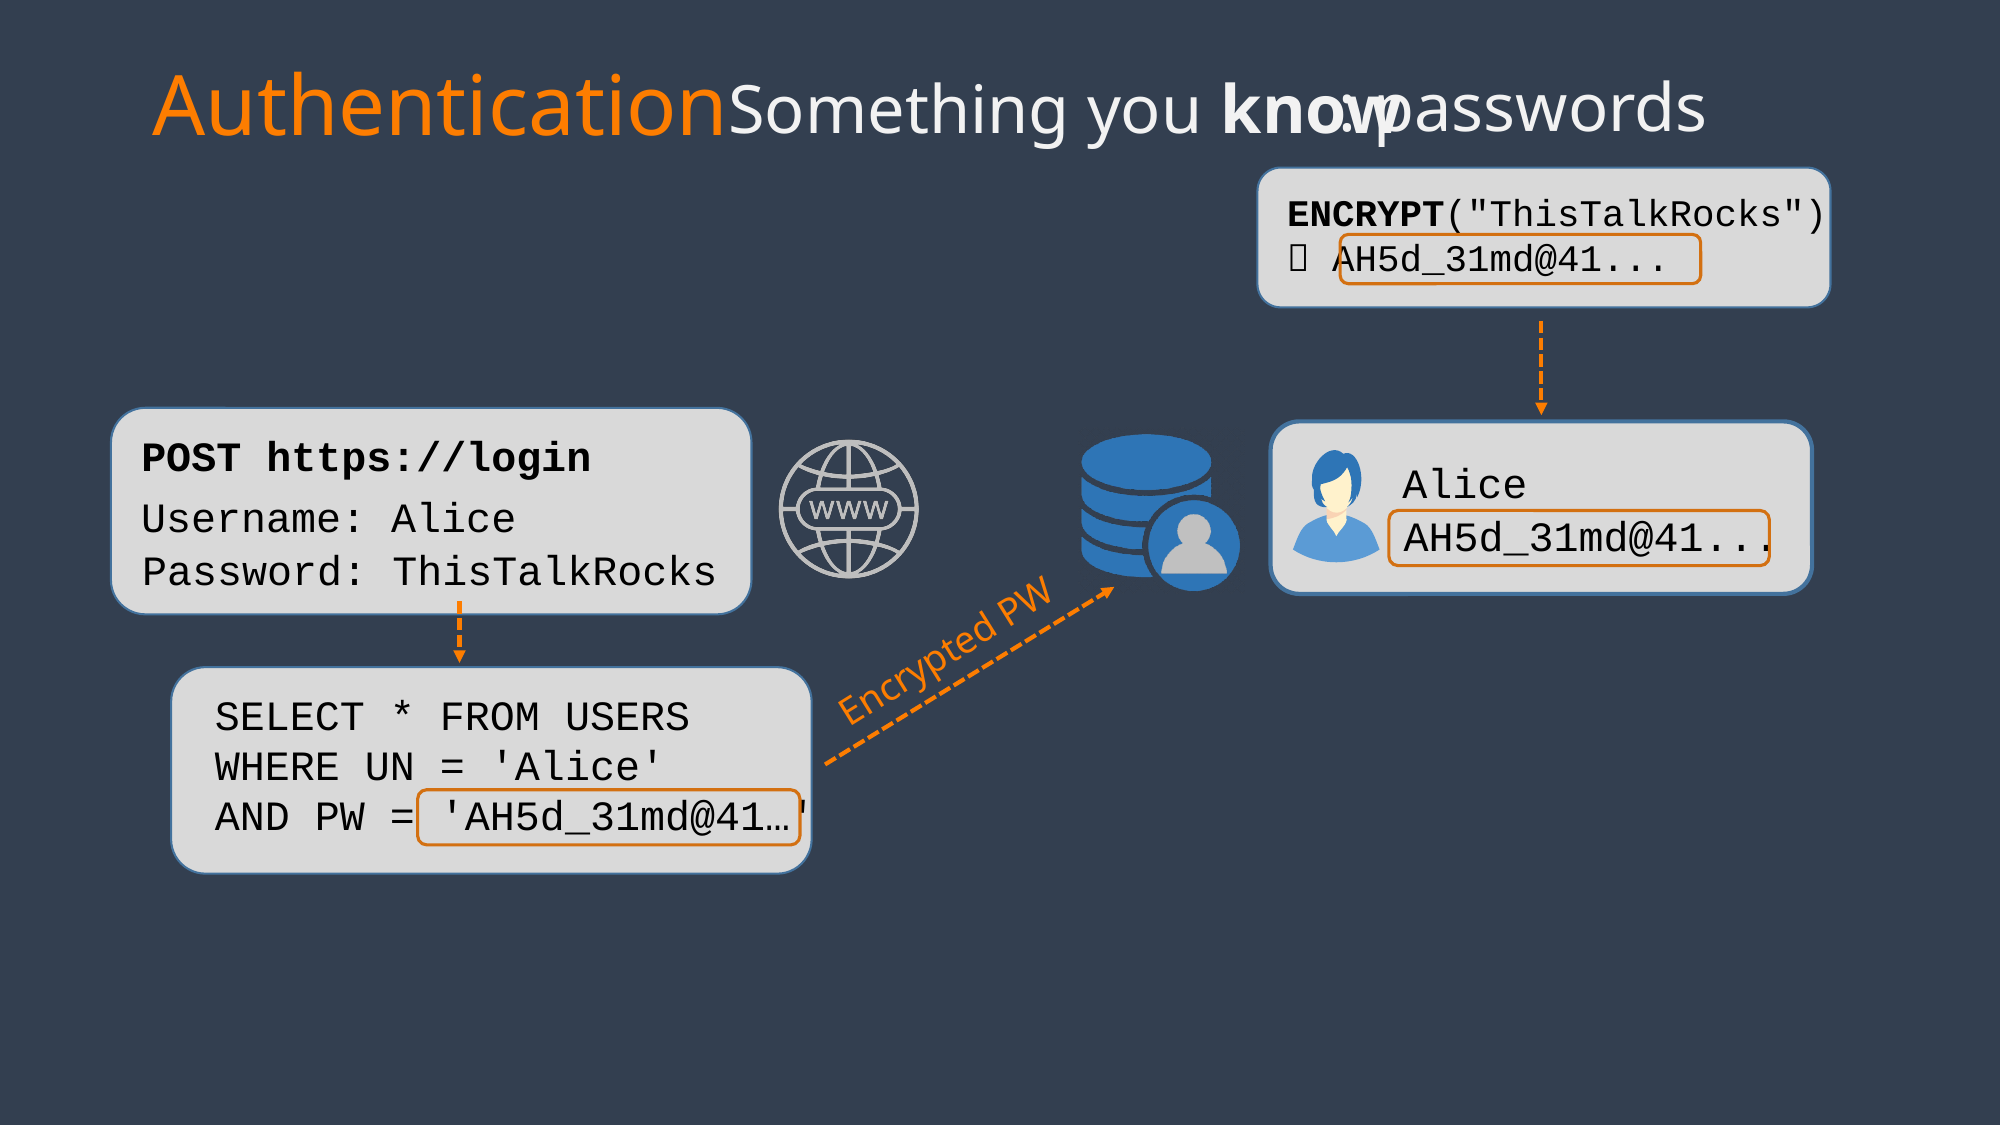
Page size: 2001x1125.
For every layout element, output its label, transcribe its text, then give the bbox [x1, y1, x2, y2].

text_box [109, 407, 137, 615]
picture [1078, 427, 1245, 594]
text_box Username: Alice [126, 483, 137, 548]
list Authentication [137, 55, 1863, 770]
text_box [1339, 233, 1702, 285]
text_box [170, 770, 812, 875]
text_box [416, 788, 801, 846]
text_box POST https://login [126, 421, 137, 483]
text_box SELECT * FROM USERS WHERE UN = 'Alice' AND PW = 'AH5d_31md@41…' [200, 770, 830, 846]
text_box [1270, 421, 1813, 594]
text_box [824, 586, 1115, 765]
text_box Password: ThisTalkRocks [127, 536, 137, 601]
picture [773, 427, 927, 590]
